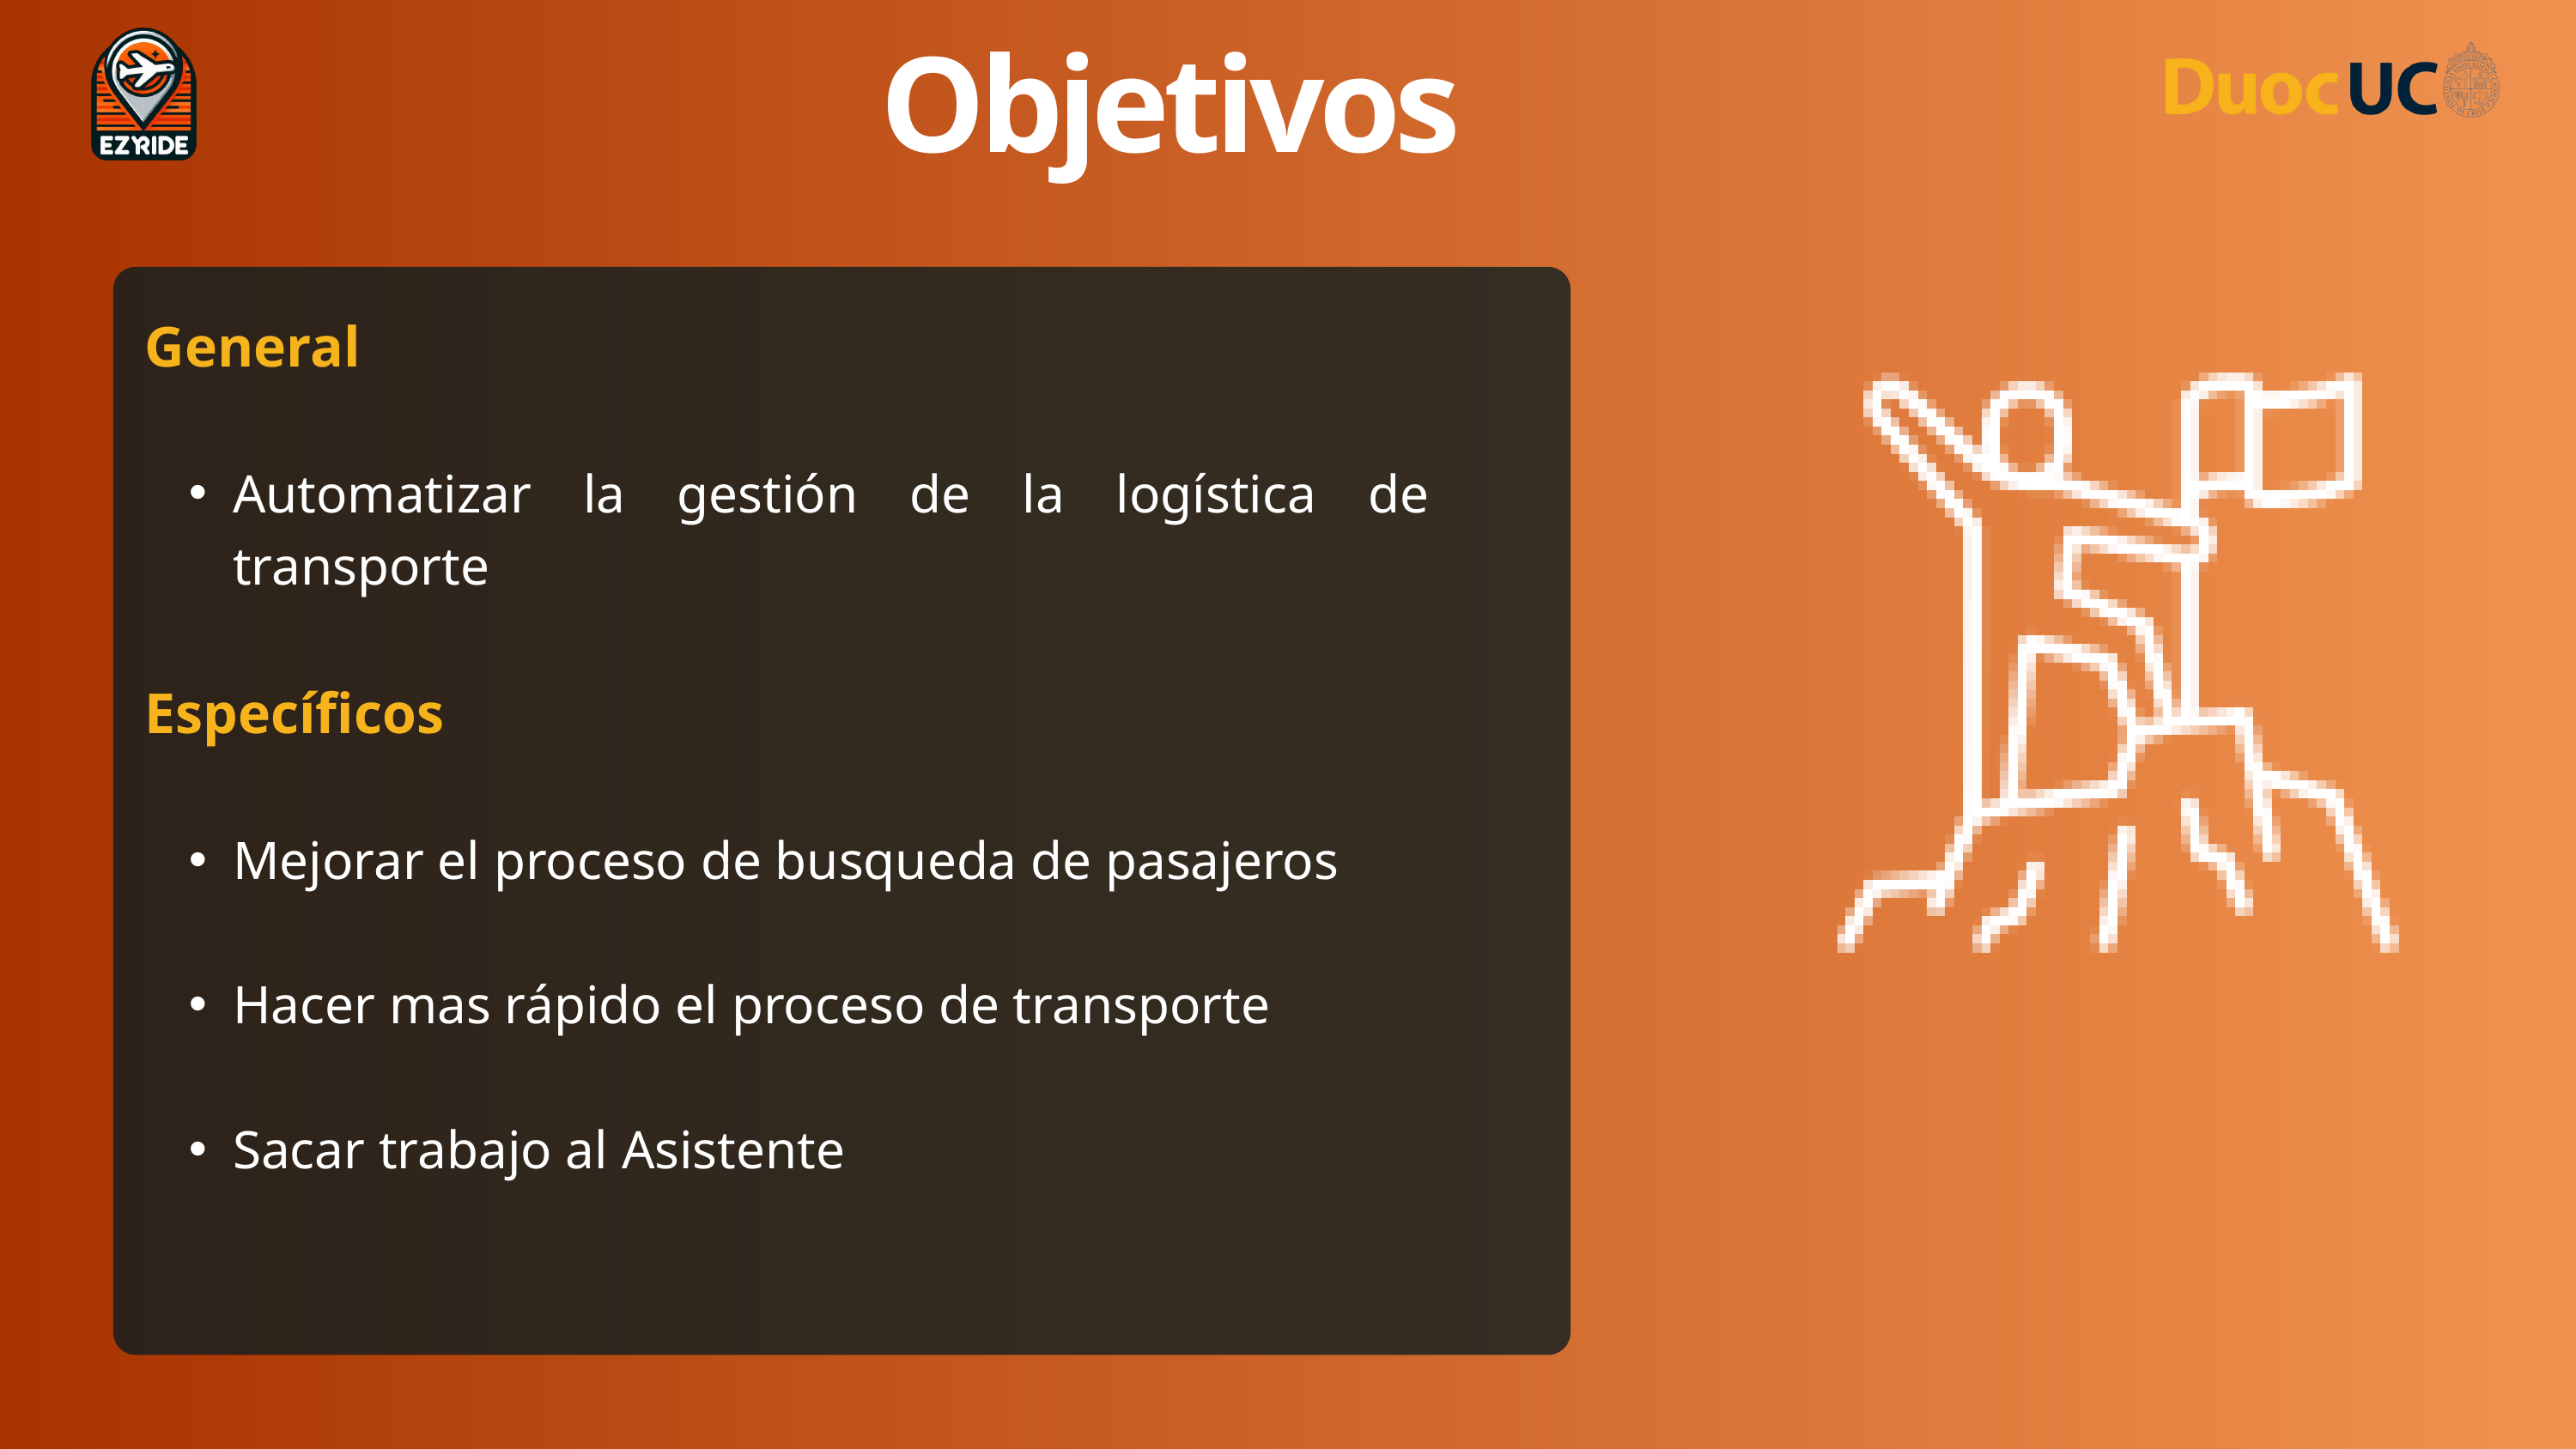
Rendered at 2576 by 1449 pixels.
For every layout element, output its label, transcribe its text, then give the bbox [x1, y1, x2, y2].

text_box [2160, 37, 2504, 122]
text_box [1837, 373, 2399, 953]
text_box [86, 24, 204, 167]
text_box Objetivos [880, 44, 1921, 179]
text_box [112, 266, 1571, 1355]
